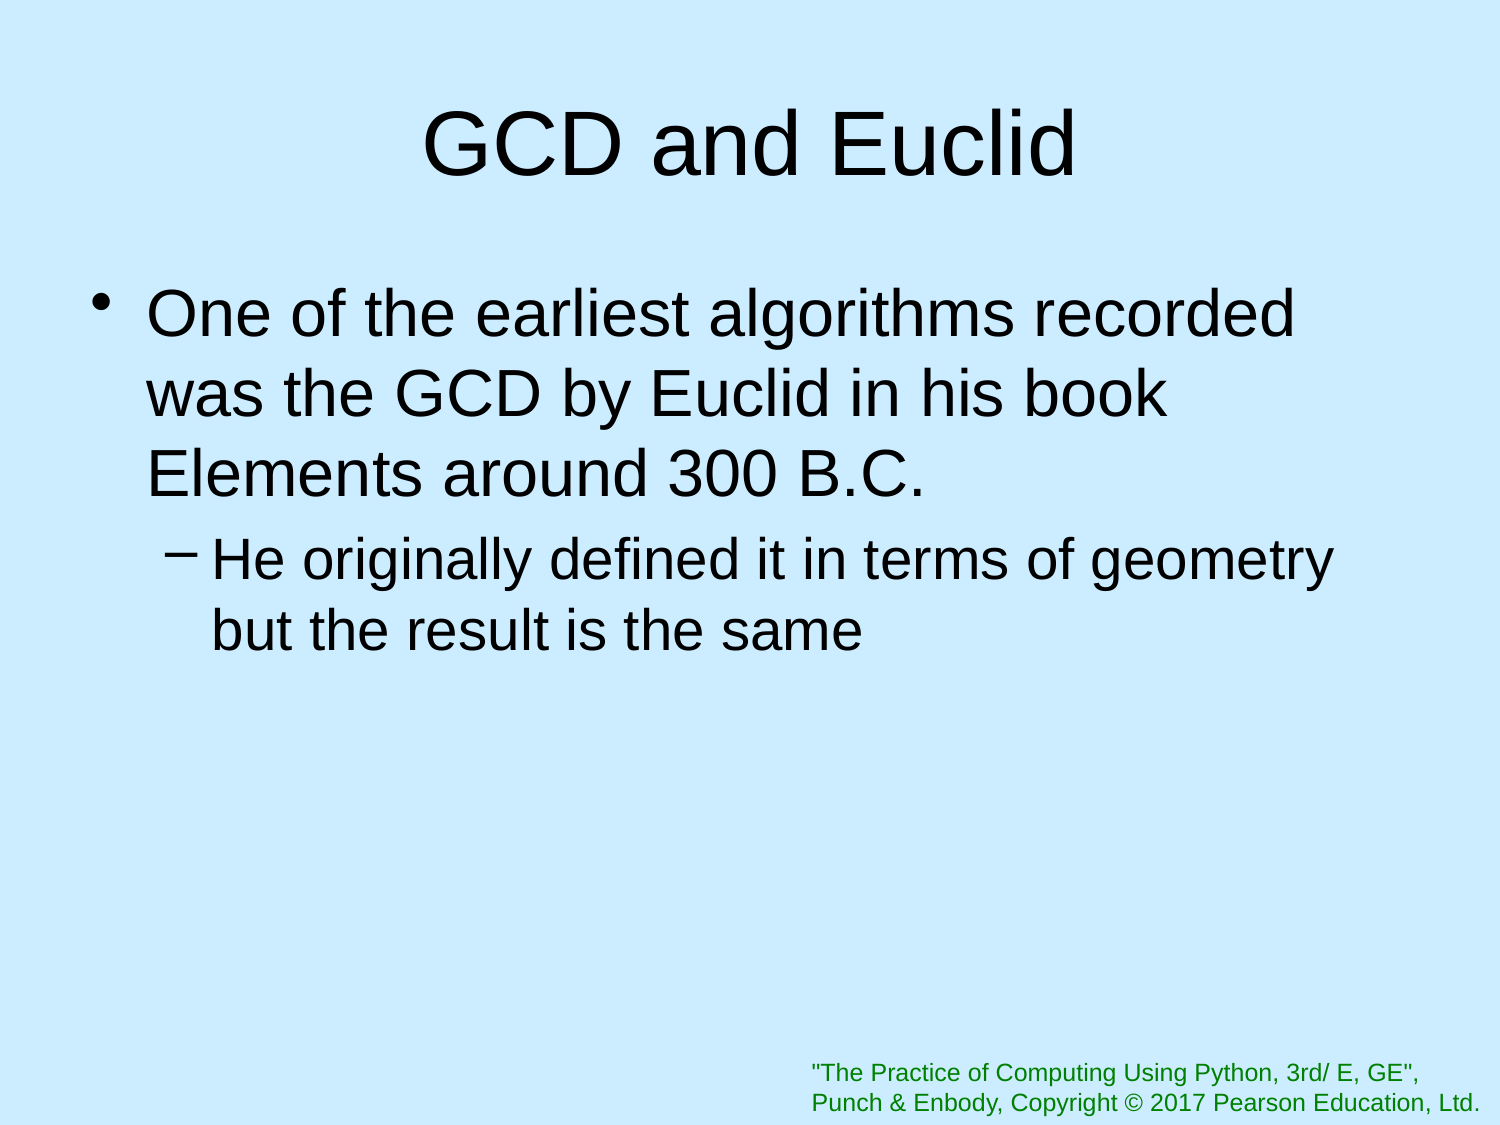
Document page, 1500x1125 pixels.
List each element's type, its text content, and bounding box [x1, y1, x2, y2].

title GCD and Euclid [75, 45, 1425, 233]
list One of the earliest algorithms recorded was the GCD by Euclid in his book Elements around 300 B.C. He originally defined it in terms of geometry but the result is the same [75, 262, 1425, 1005]
